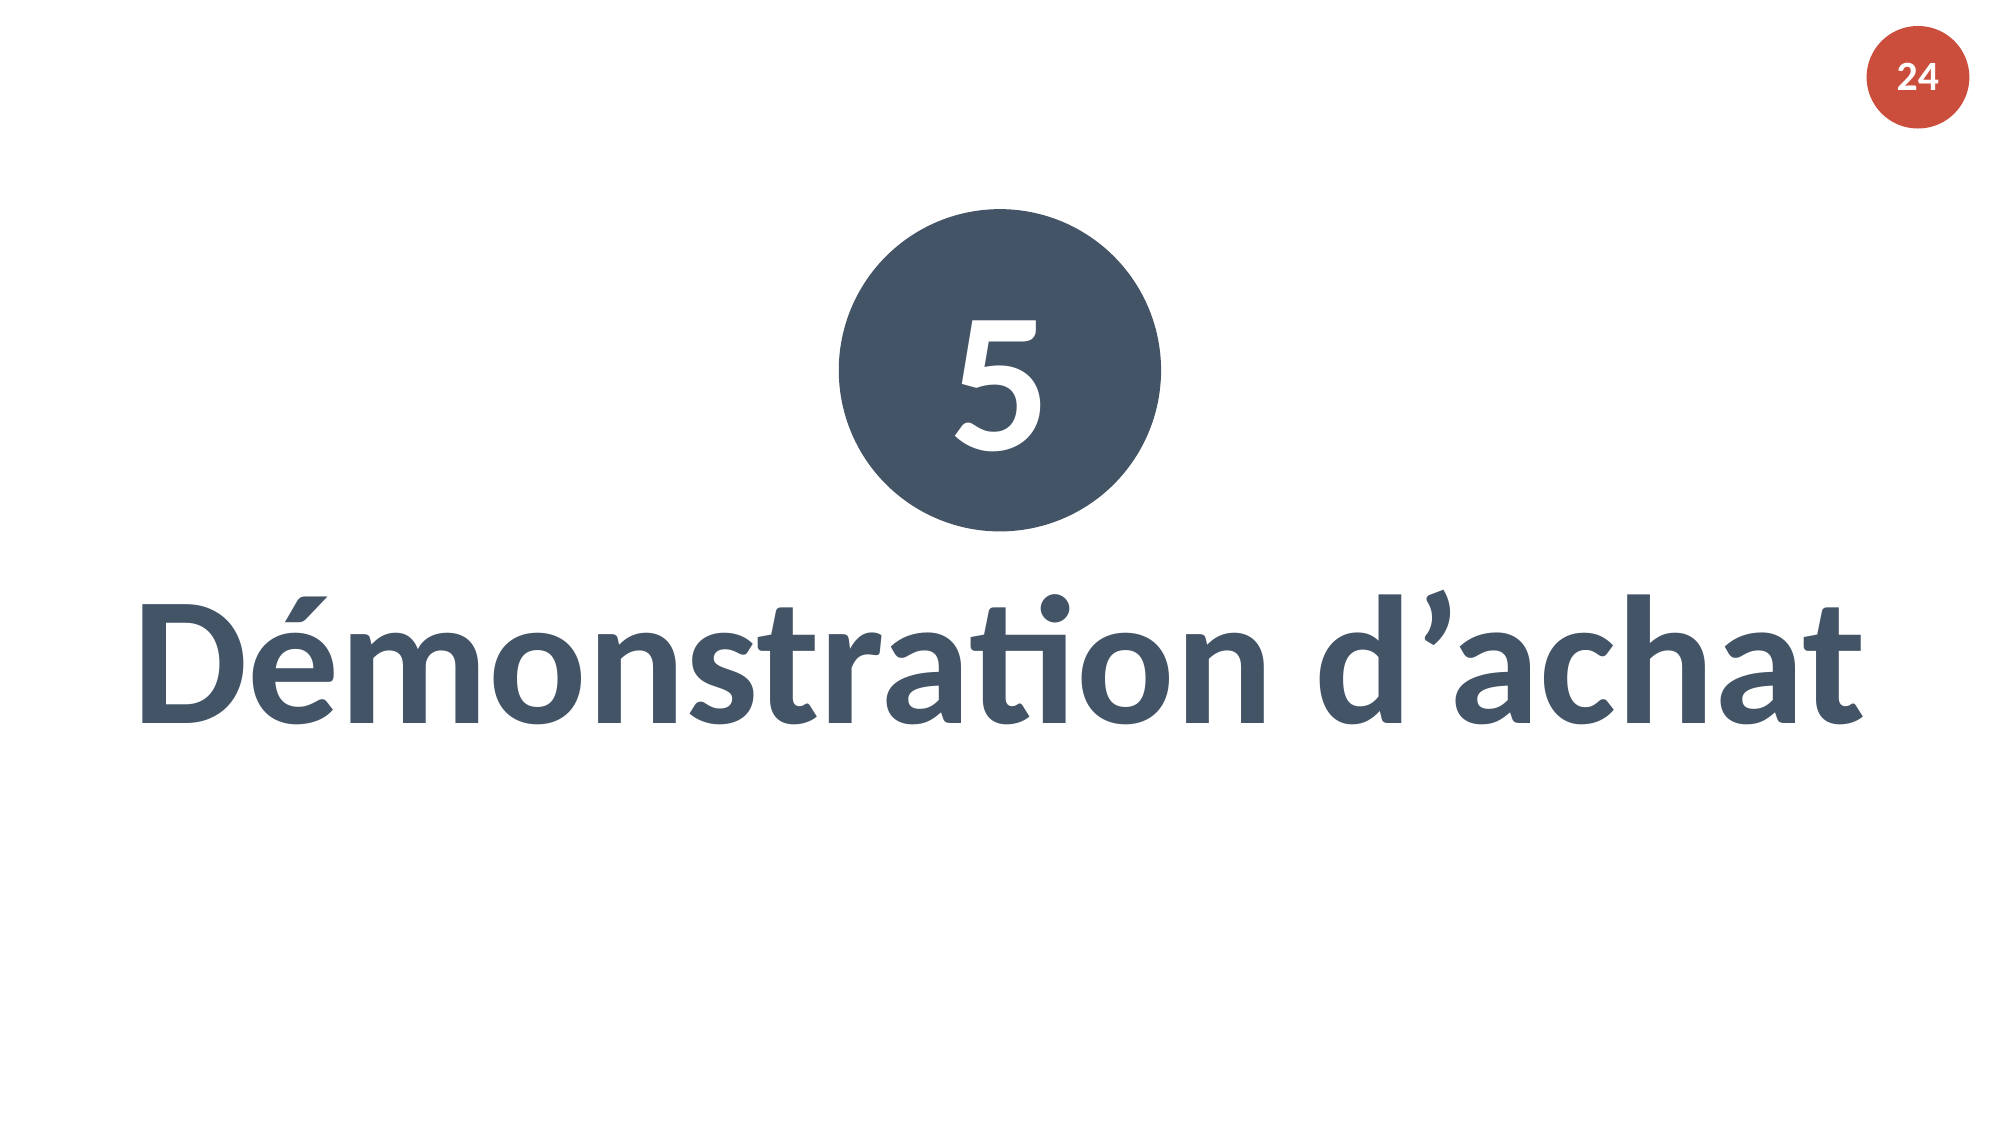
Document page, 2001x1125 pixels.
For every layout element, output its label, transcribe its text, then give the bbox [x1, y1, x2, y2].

text_box 5 [861, 241, 1139, 499]
text_box 24 [1866, 25, 1970, 129]
text_box [837, 208, 1163, 533]
text_box Démonstration d’achat [116, 532, 1883, 768]
